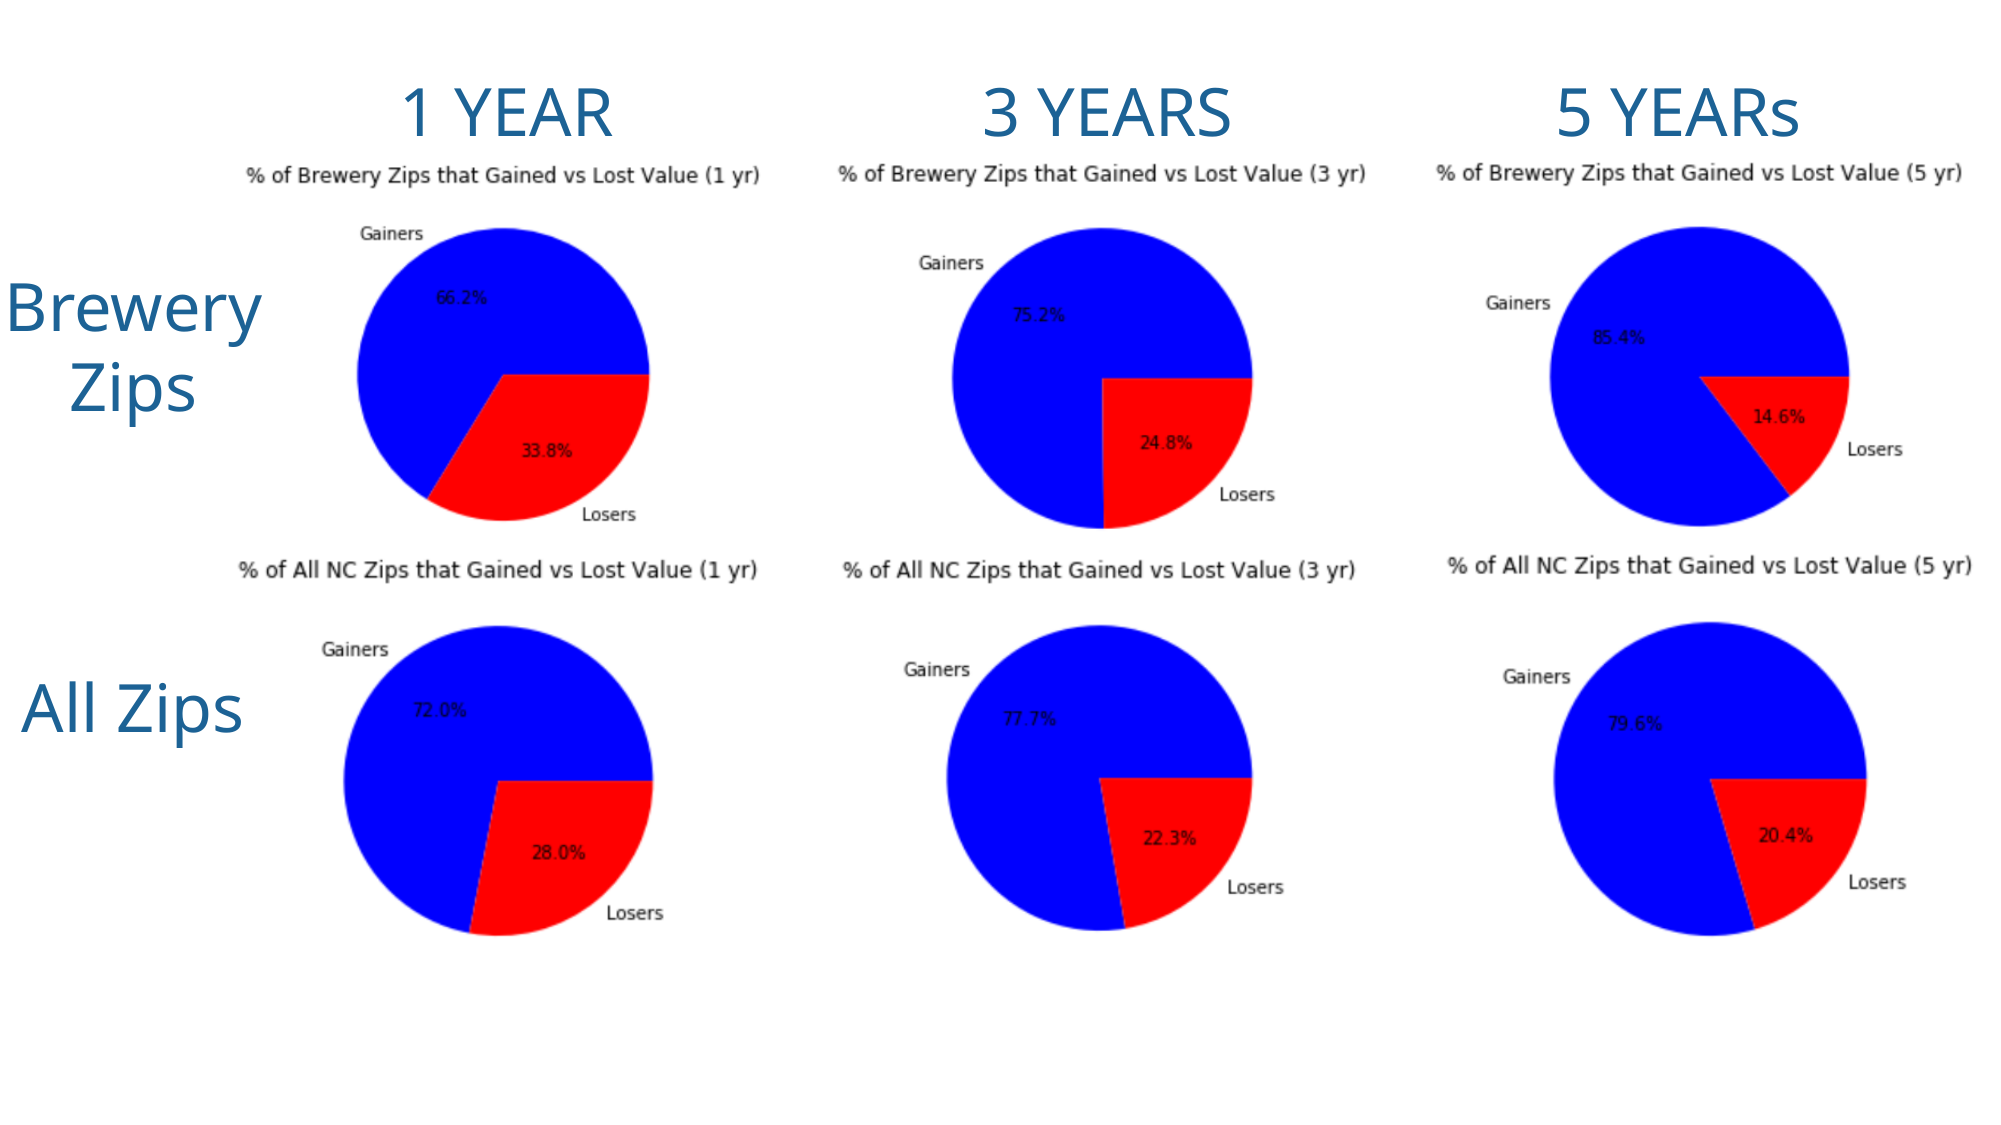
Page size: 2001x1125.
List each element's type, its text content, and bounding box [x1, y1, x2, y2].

text_box Brewery Zips [0, 257, 208, 432]
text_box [215, 157, 2000, 941]
text_box 3 YEARS [921, 62, 1295, 152]
text_box 5 YEARs [1491, 62, 1866, 152]
text_box All Zips [0, 658, 208, 753]
text_box 1 YEAR [320, 62, 694, 152]
